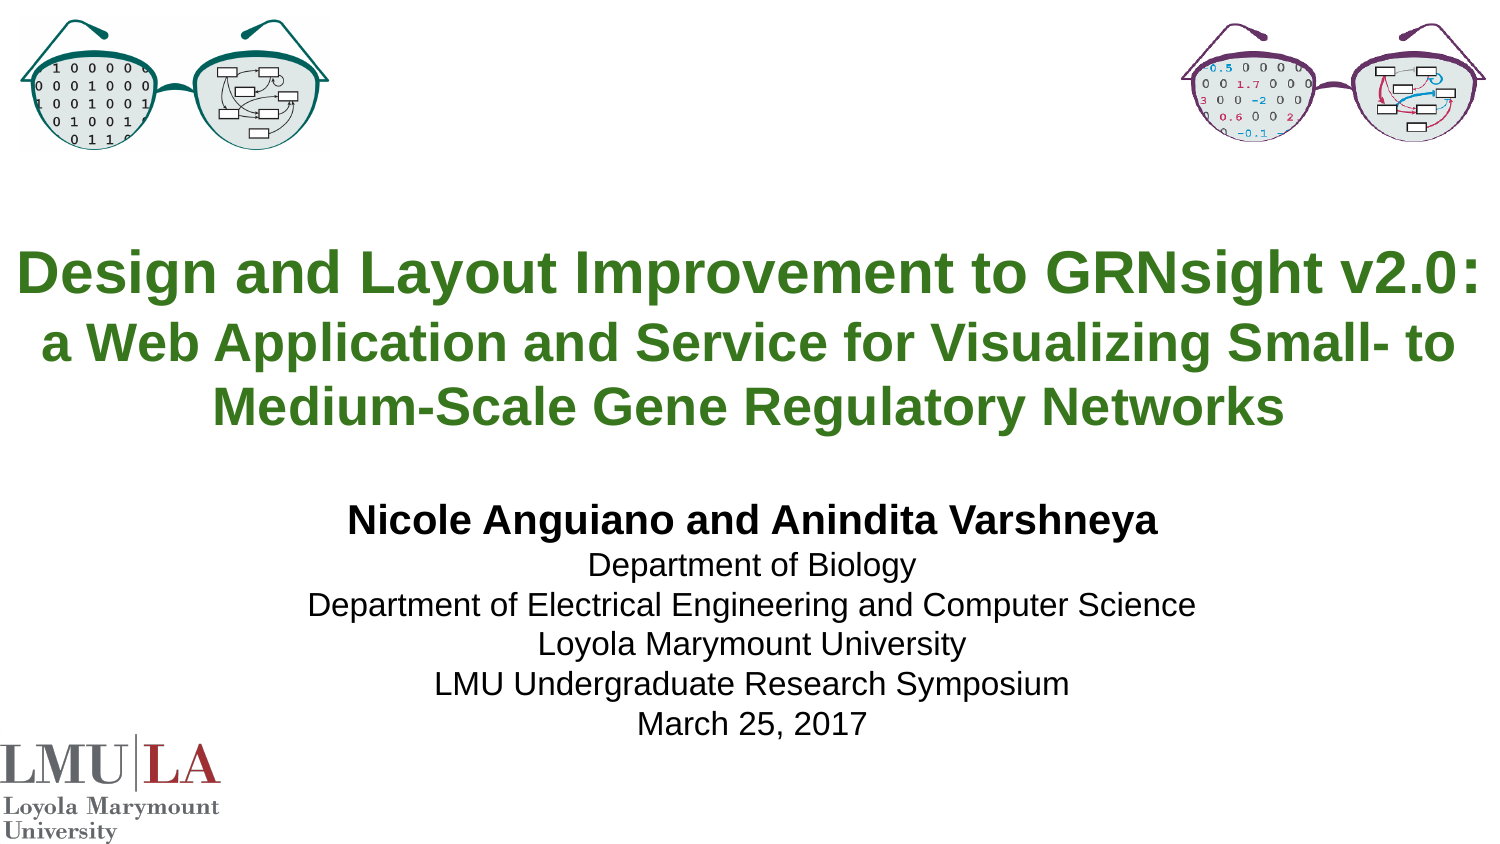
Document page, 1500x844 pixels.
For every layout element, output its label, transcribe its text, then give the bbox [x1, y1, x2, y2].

picture [1178, 12, 1488, 152]
picture [0, 733, 221, 844]
title Design and Layout Improvement to GRNsight v2.0: a Web Application and Service for Visualizing Small- to Medium-Scale Gene Regulatory Networks [0, 200, 1500, 452]
picture [18, 17, 331, 152]
subtitle Nicole Anguiano and Anindita Varshneya Department of Biology Department of Electrical Engineering and Computer Science Loyola Marymount University LMU Undergraduate Research Symposium March 25, 2017 [5, 477, 1500, 737]
